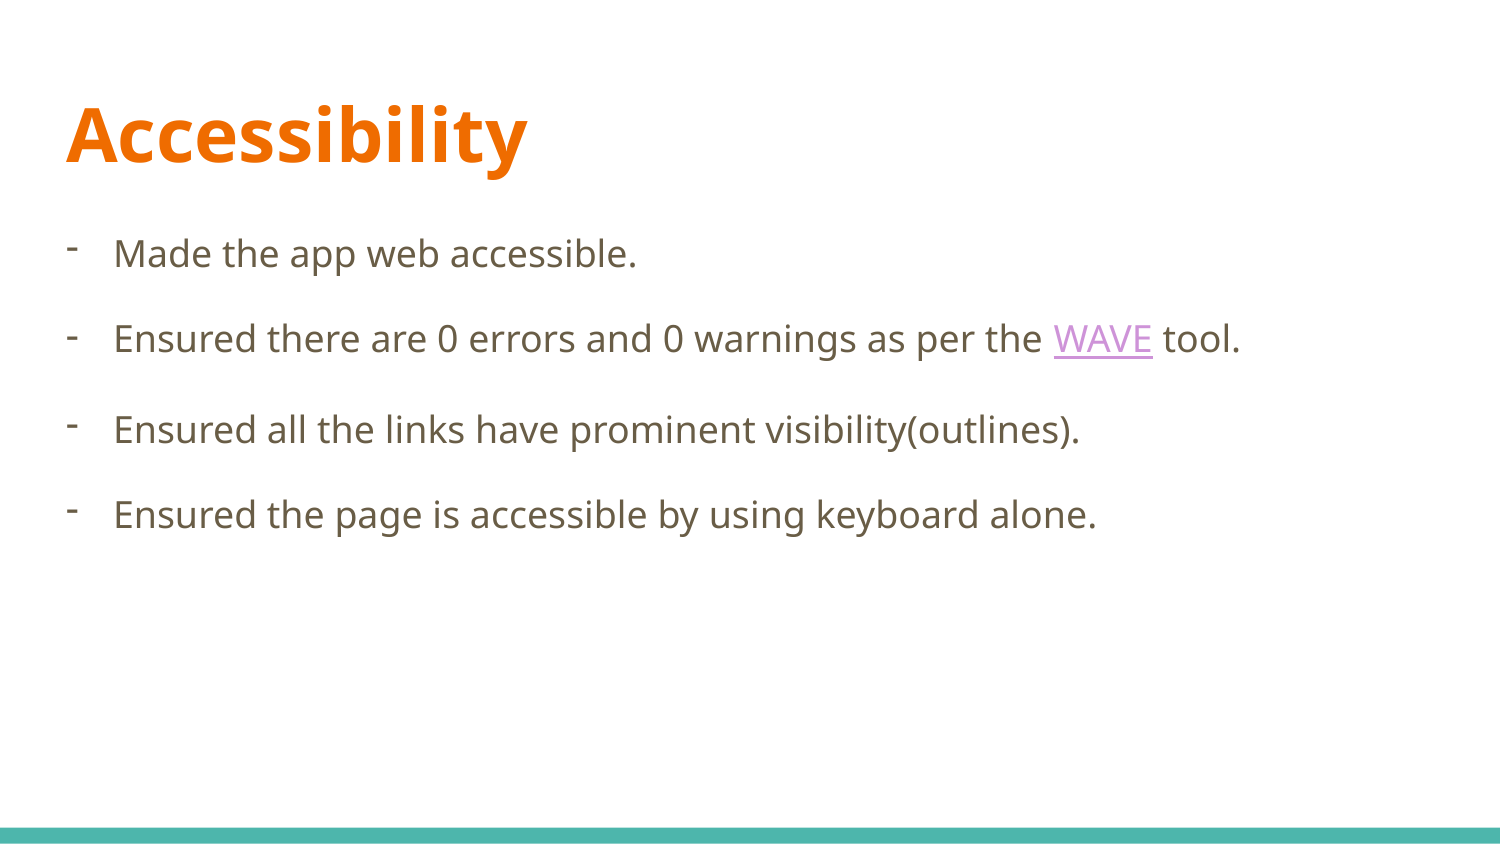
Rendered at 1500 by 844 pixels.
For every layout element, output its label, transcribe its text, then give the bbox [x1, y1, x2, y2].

title Accessibility [51, 72, 1449, 189]
list Made the app web accessible. Ensured there are 0 errors and 0 warnings as per the WAVE tool. Ensured all the links have prominent visibility(outlines). Ensured the page is accessible by using keyboard alone. [51, 207, 1449, 750]
